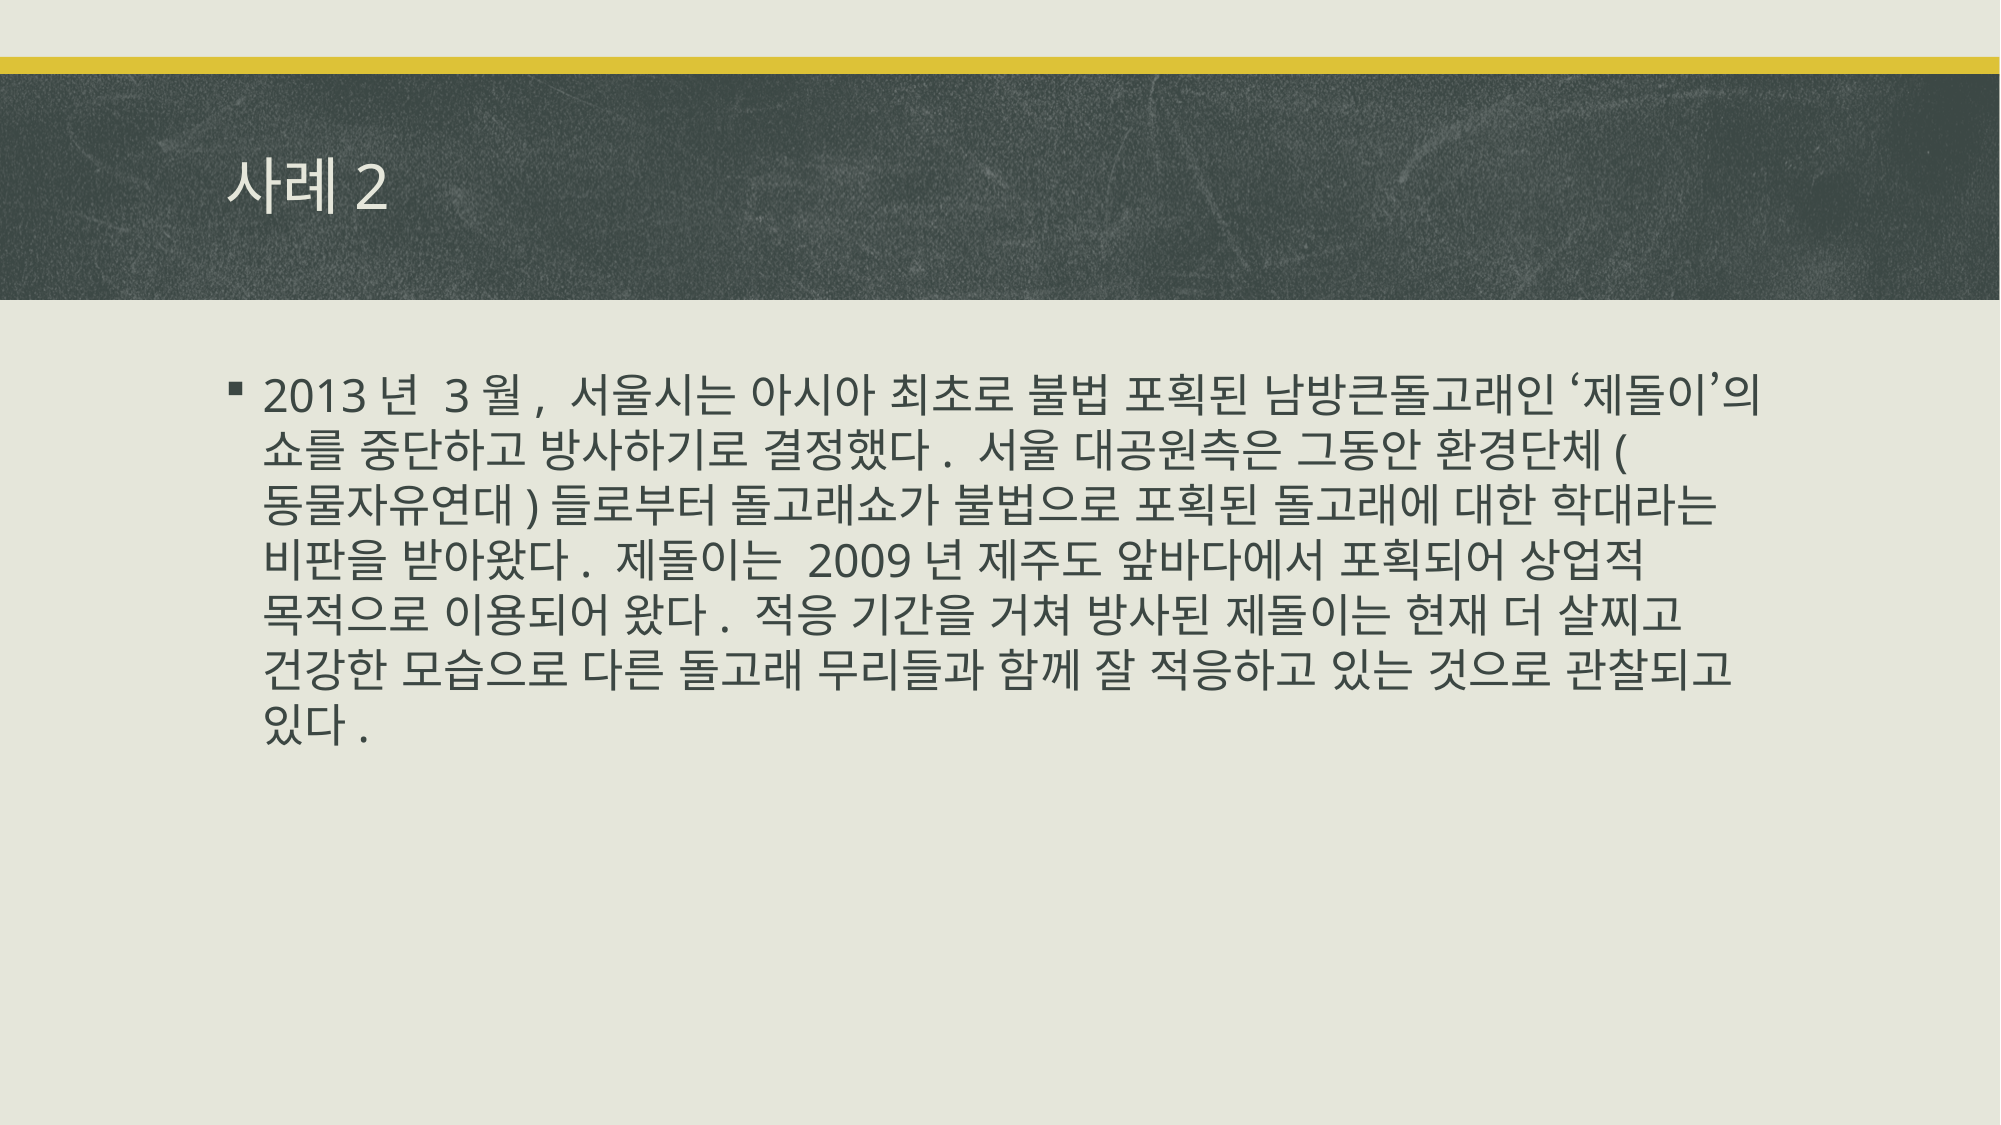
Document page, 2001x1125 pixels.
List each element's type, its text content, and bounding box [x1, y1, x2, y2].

picture [0, 74, 2000, 300]
title 사례2 [210, 76, 1790, 300]
list 2013년 3월, 서울시는 아시아 최초로 불법 포획된 남방큰돌고래인 ‘제돌이’의 쇼를 중단하고 방사하기로 결정했다. 서울 대공원측은 그동안 환경단체(동물자유연대)들로부터 돌고래쇼가 불법으로 포획된 돌고래에 대한 학대라는 비판을 받아왔다. 제돌이는 2009년 제주도 앞바다에서 포획되어 상업적 목적으로 이용되어 왔다. 적응 기간을 거쳐 방사된 제돌이는 현재 더 살찌고 건강한 모습으로 다른 돌고래 무리들과 함께 잘 적응하고 있는 것으로 관찰되고 있다. [210, 359, 1790, 1014]
